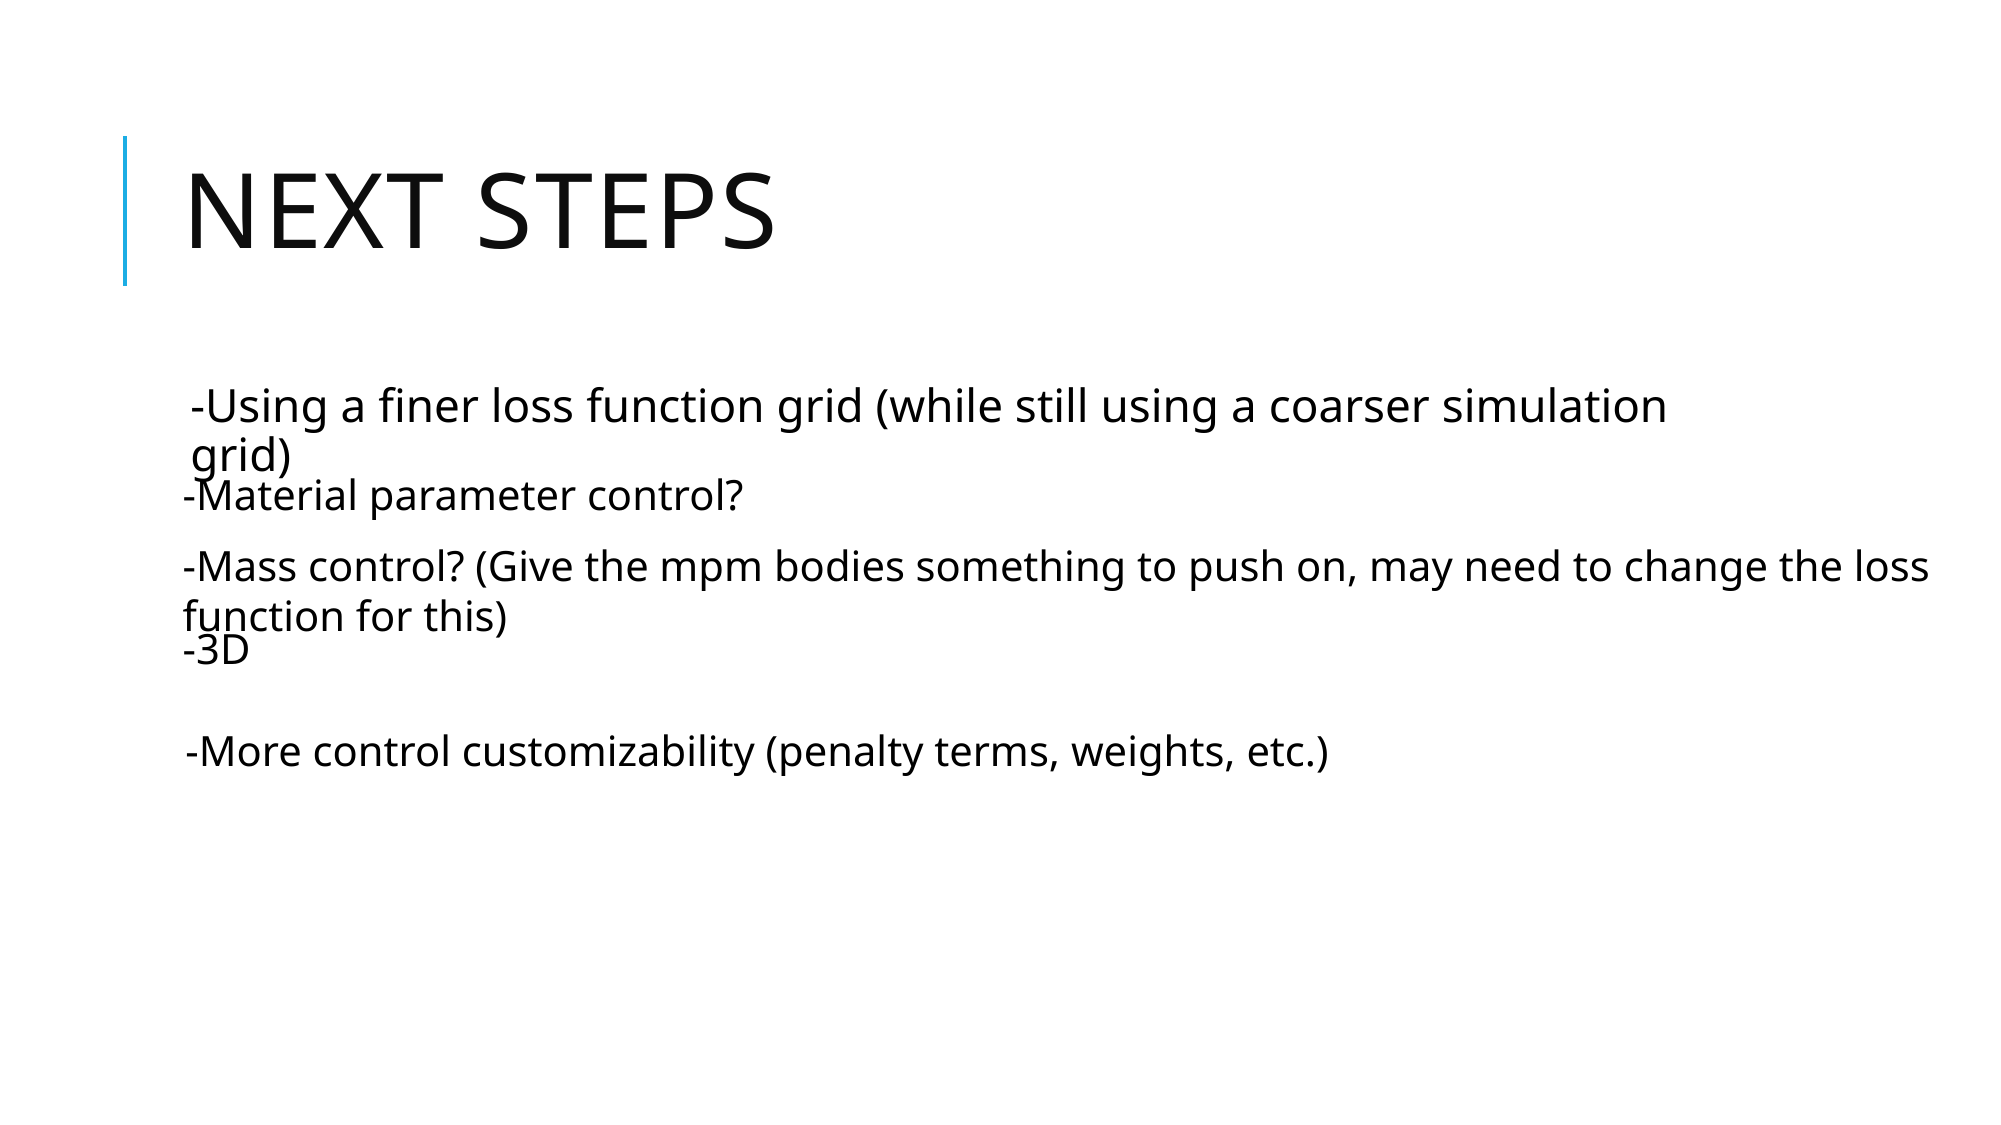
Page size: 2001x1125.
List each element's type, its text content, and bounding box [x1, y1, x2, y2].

title Next Steps [168, 96, 1763, 342]
text_box -More control customizability (penalty terms, weights, etc.) [170, 717, 1367, 783]
text_box -Material parameter control? [167, 461, 1475, 577]
text_box -3D [167, 615, 1296, 731]
list -Using a finer loss function grid (while still using a coarser simulation grid) [168, 375, 1763, 447]
text_box -Mass control? (Give the mpm bodies something to push on, may need to change the loss function for this) [168, 532, 1947, 647]
